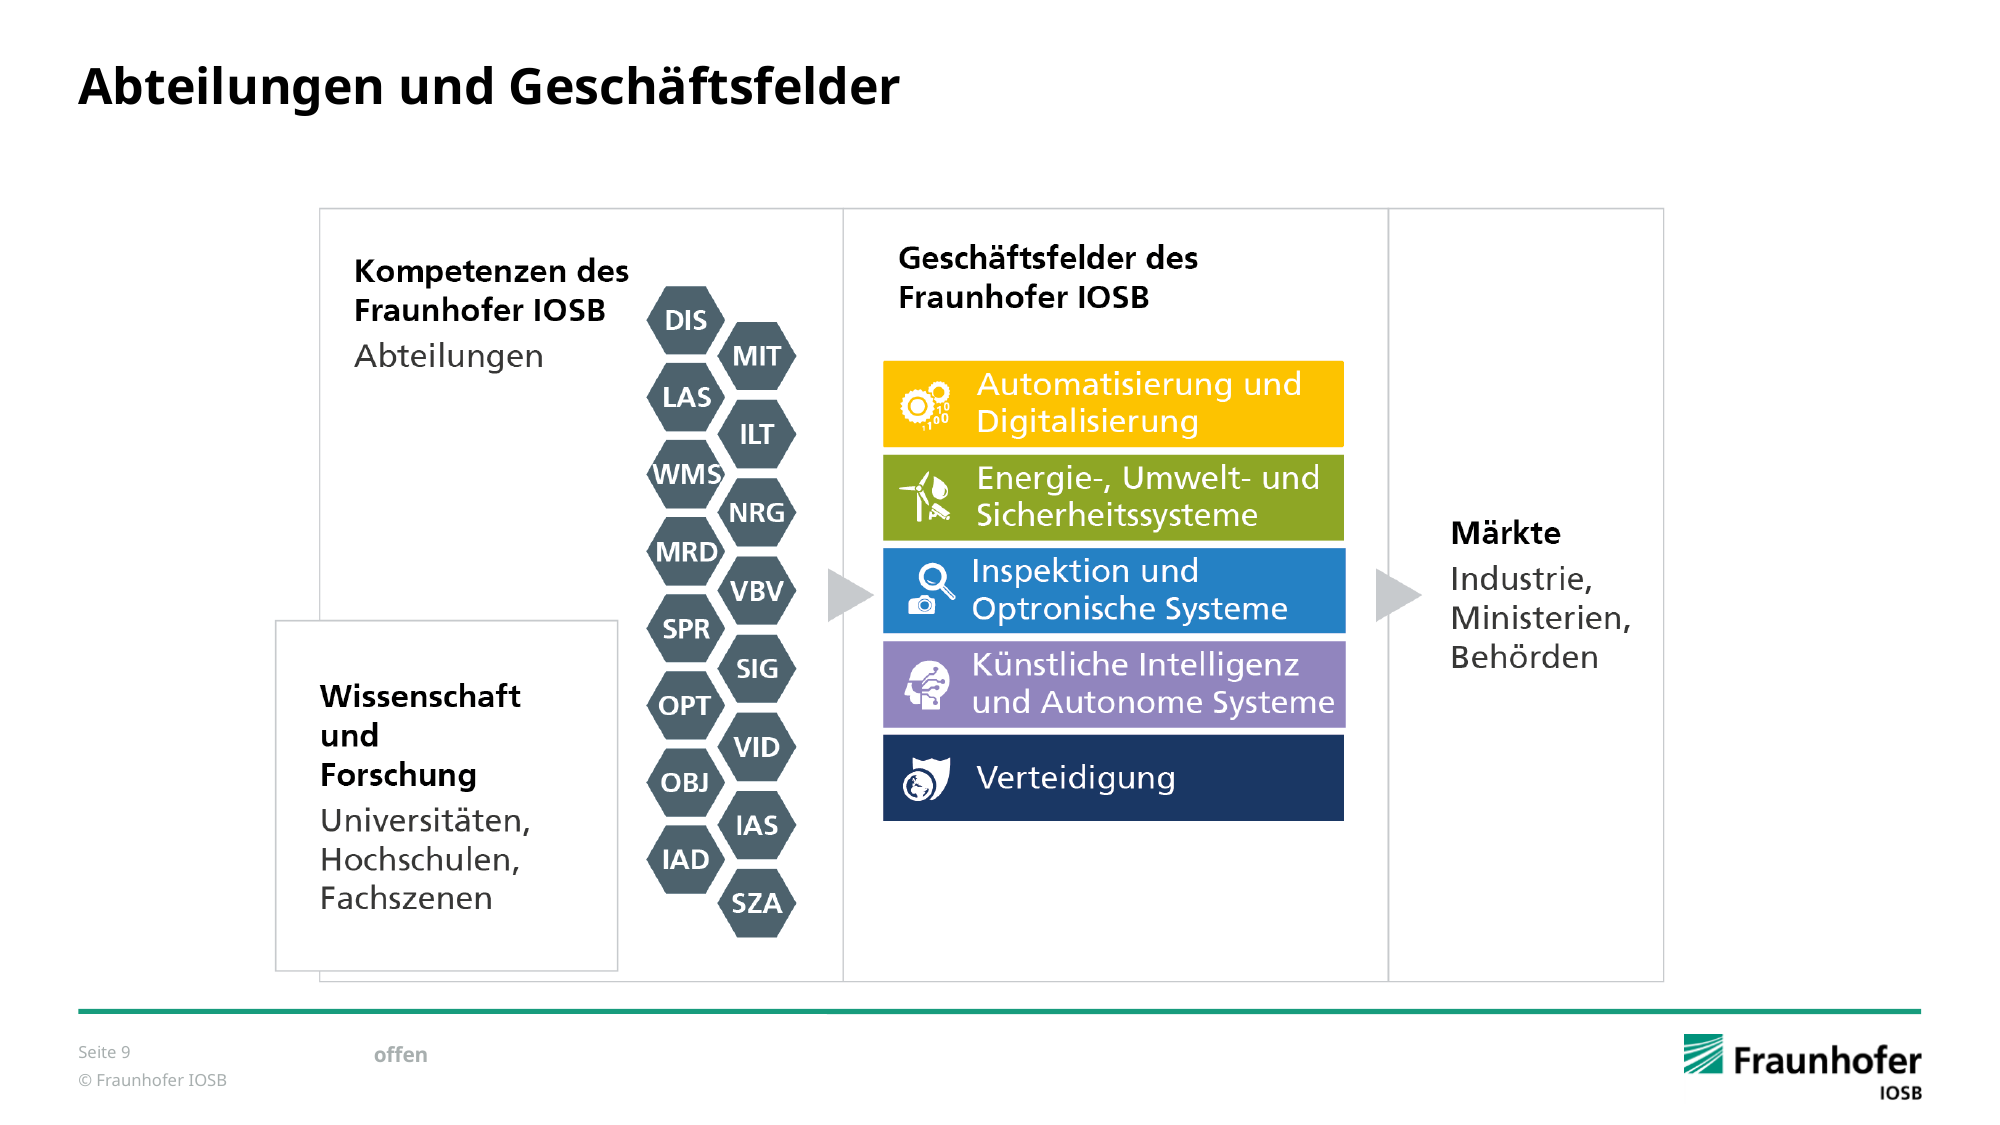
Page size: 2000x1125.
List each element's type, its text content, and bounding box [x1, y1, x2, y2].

picture [243, 138, 1922, 1125]
slide_number Seite 9 [78, 1041, 238, 1062]
title Abteilungen und Geschäftsfelder [78, 54, 1922, 116]
